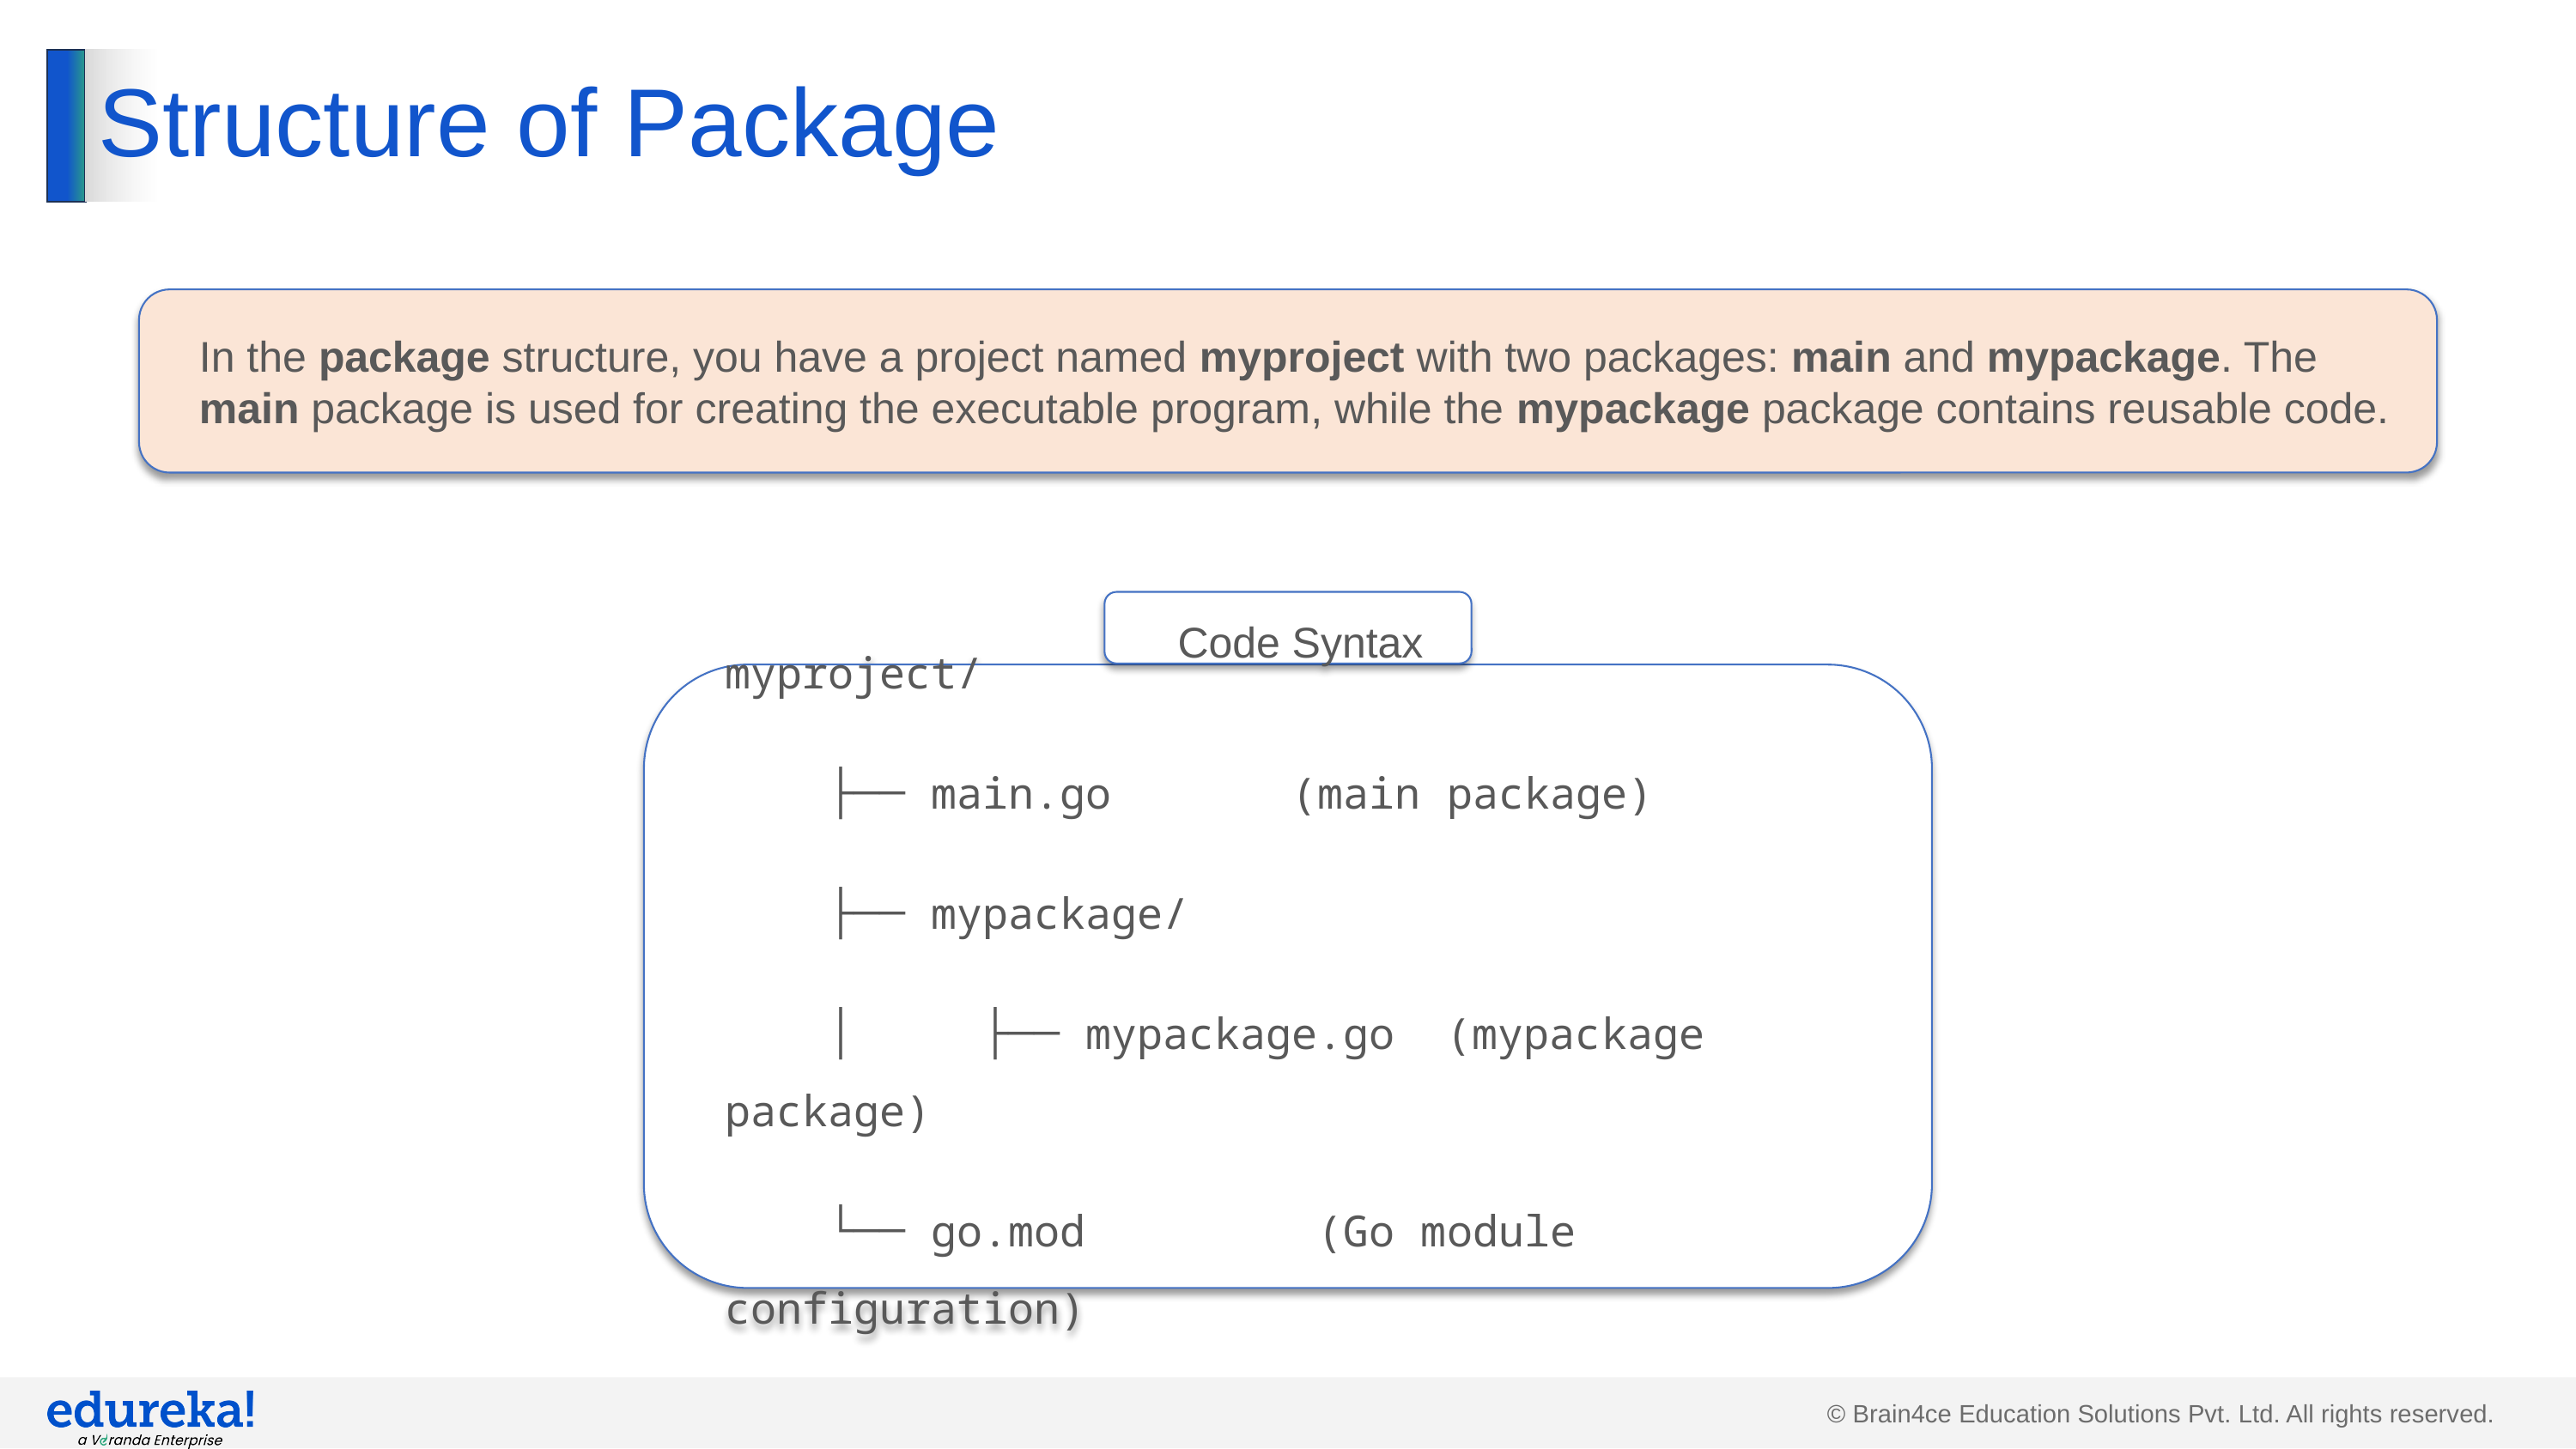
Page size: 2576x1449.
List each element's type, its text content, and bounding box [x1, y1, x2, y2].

title Structure of Package [85, 49, 2491, 202]
text_box Code Syntax [1104, 591, 1472, 664]
picture [47, 1391, 253, 1449]
text_box In the package structure, you have a project named myproject with two packages: main and mypackage. The main package is used for creating the executable program, while the mypackage package contains reusable code. [138, 289, 2438, 473]
text_box myproject/ ├── main.go (main package) ├── mypackage/ │ ├── mypackage.go (mypackage package) └── go.mod (Go module configuration) [643, 664, 1932, 1288]
